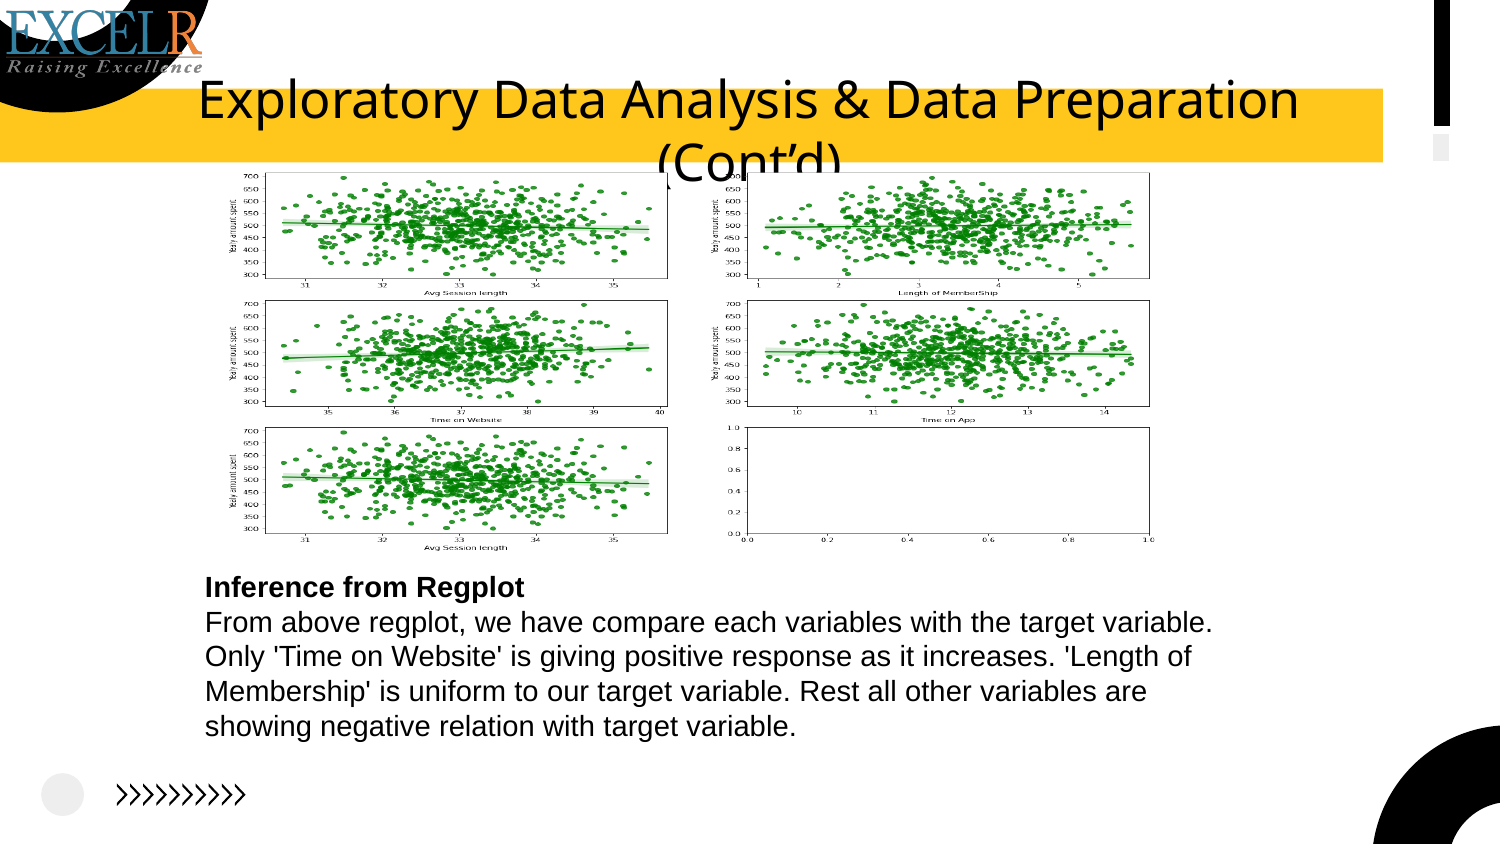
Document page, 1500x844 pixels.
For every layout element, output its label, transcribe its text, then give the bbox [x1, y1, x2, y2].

picture [223, 169, 1161, 554]
text_box Inference from Regplot From above regplot, we have compare each variables with the target variable. Only 'Time on Website' is giving positive response as it increases. 'Length of Membership' is uniform to our target variable. Rest all other variables are showing negative relation with target variable. [190, 560, 1253, 751]
title Exploratory Data Analysis & Data Preparation (Cont’d) [116, 88, 1383, 170]
picture [6, 10, 202, 79]
